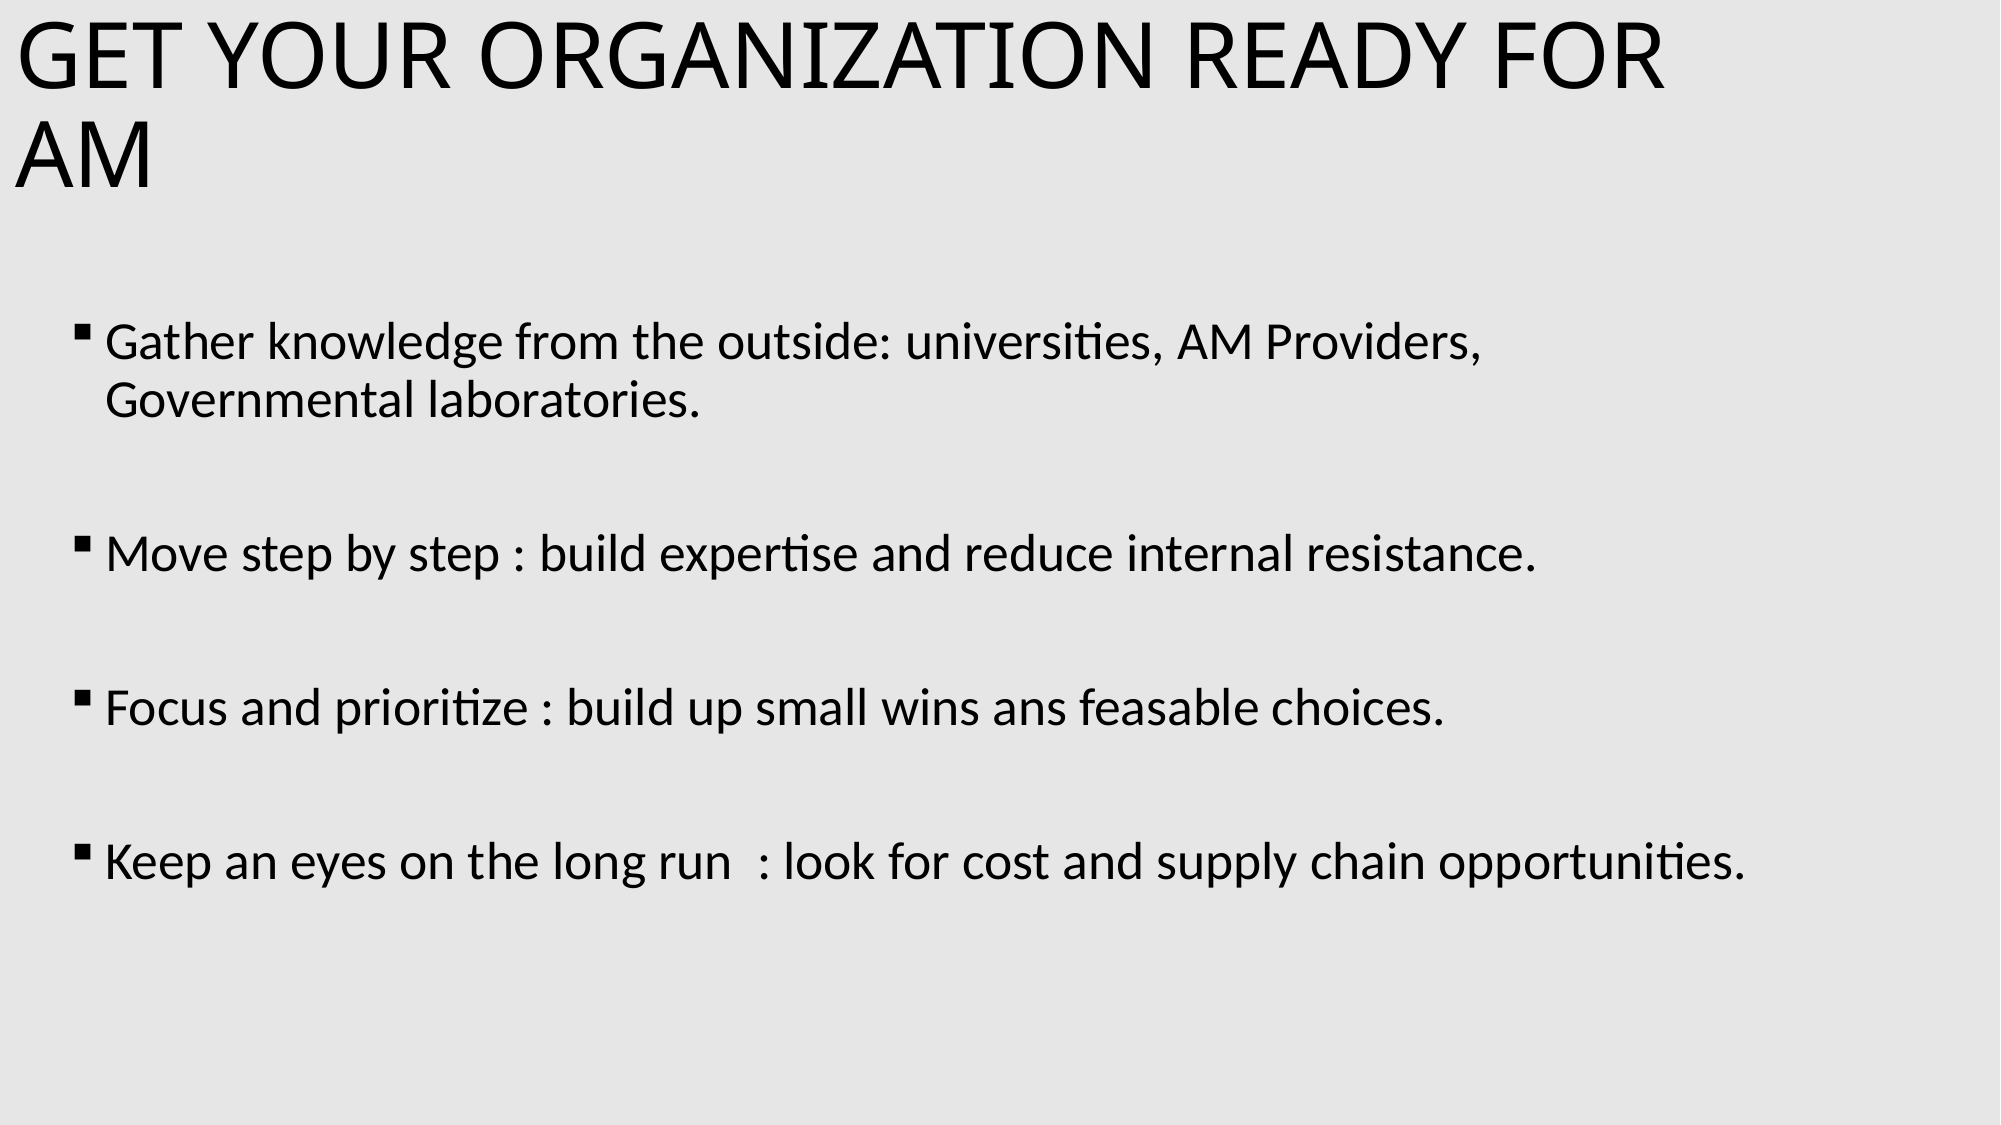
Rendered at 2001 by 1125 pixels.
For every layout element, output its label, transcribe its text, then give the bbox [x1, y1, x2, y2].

list Gather knowledge from the outside: universities, AM Providers, Governmental laboratories. Move step by step : build expertise and reduce internal resistance. Focus and prioritize : build up small wins ans feasable choices. Keep an eyes on the long run : look for cost and supply chain opportunities. [55, 305, 1775, 952]
title GET YOUR ORGANIZATION READY FOR AM [0, 0, 1725, 218]
